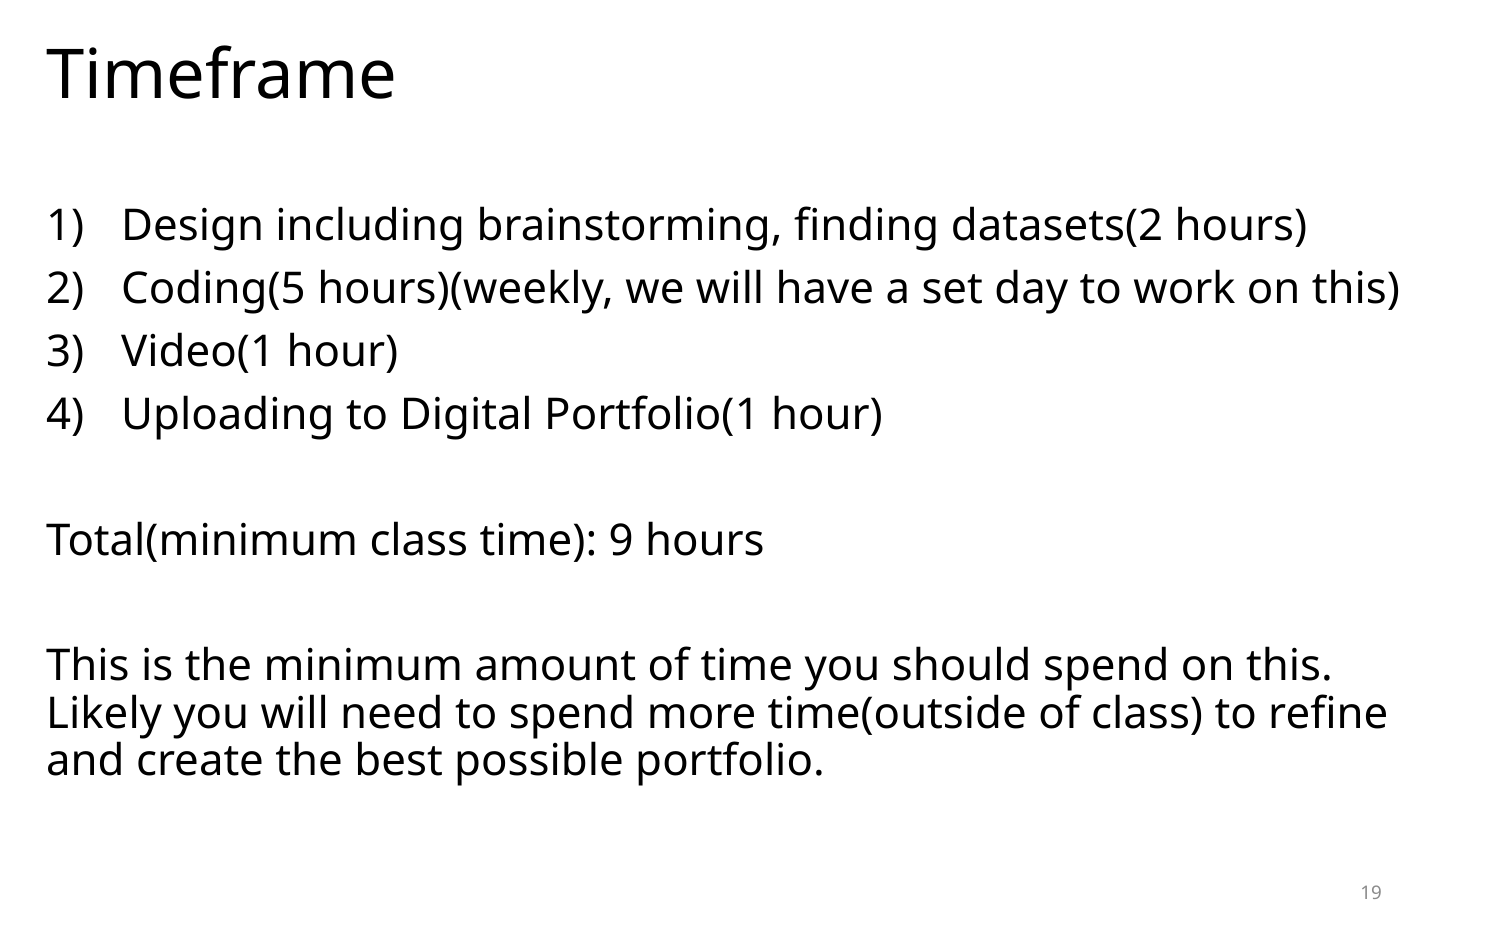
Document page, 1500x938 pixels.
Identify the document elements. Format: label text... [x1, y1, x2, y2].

title Timeframe [31, 24, 1397, 127]
list Design including brainstorming, finding datasets(2 hours) Coding(5 hours)(weekly, we will have a set day to work on this) Video(1 hour) Uploading to Digital Portfolio(1 hour) Total(minimum class time): 9 hours This is the minimum amount of time you should spend on this. Likely you will need to spend more time(outside of class) to refine and create the best possible portfolio. [31, 127, 1469, 913]
slide_number 19 [1059, 868, 1397, 919]
